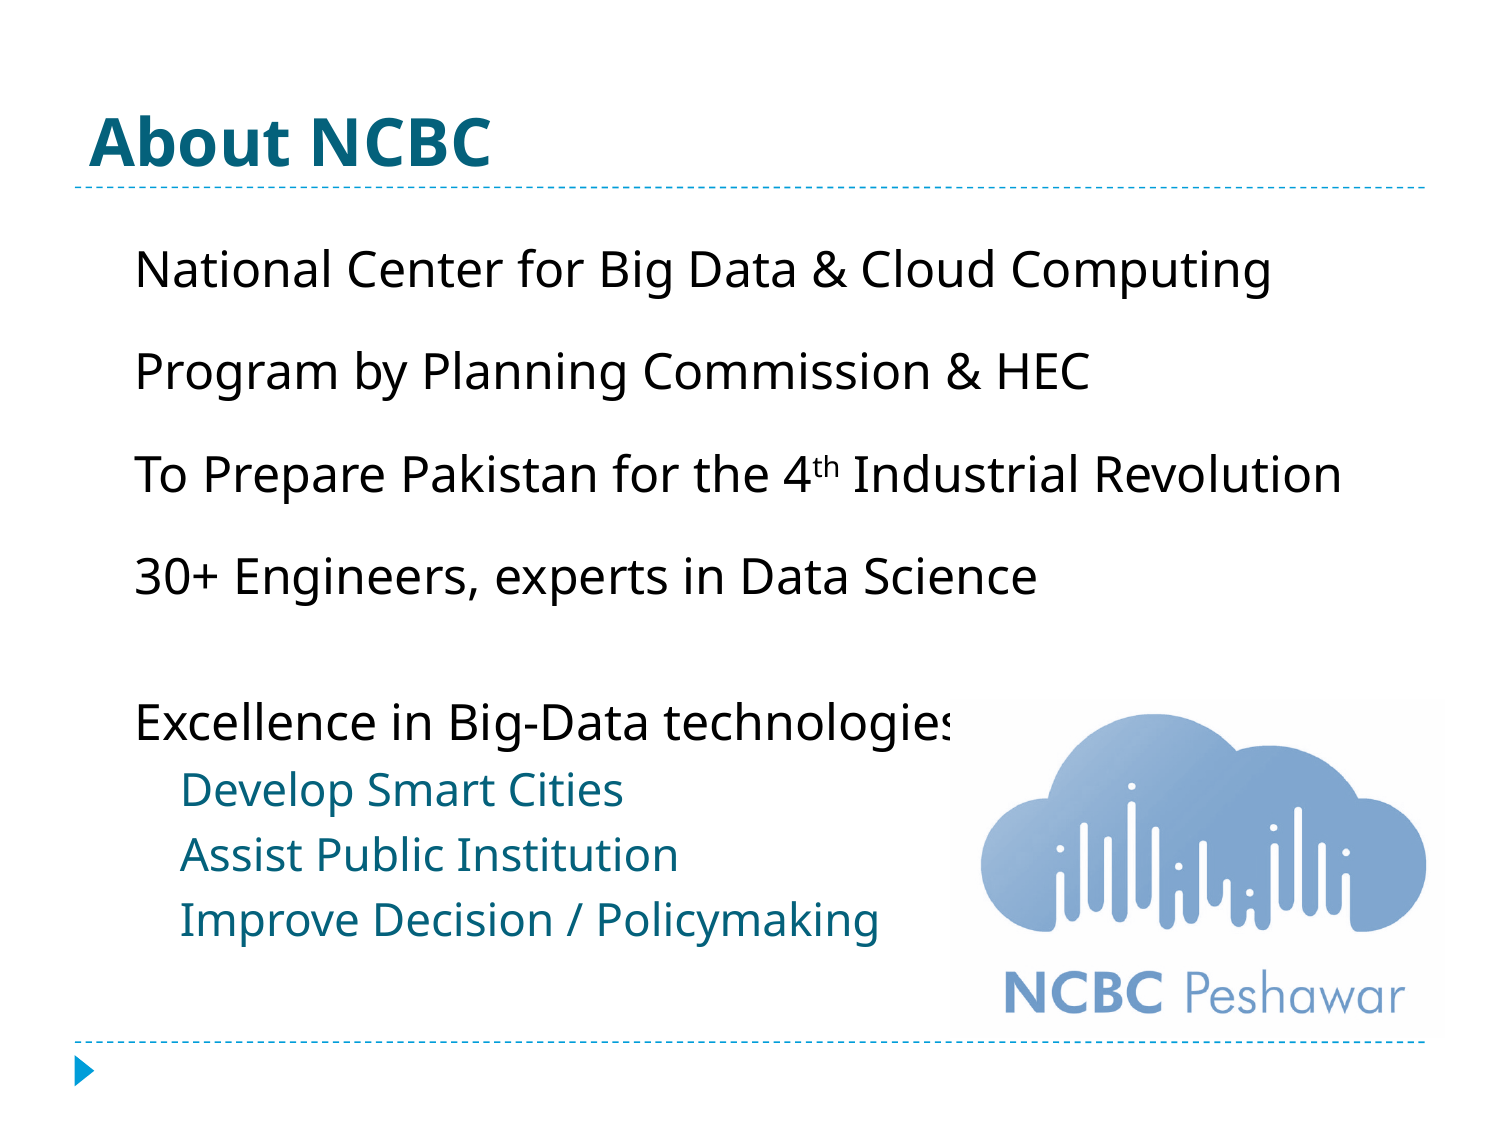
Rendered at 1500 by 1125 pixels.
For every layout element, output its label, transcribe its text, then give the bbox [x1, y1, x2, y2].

text_box National Center for Big Data & Cloud Computing Program by Planning Commission & HEC To Prepare Pakistan for the 4th Industrial Revolution 30+ Engineers, experts in Data Science Excellence in Big-Data technologies Develop Smart Cities Assist Public Institution Improve Decision / Policymaking [75, 200, 1425, 1010]
text_box About NCBC [75, 24, 1425, 188]
picture [949, 699, 1445, 1038]
